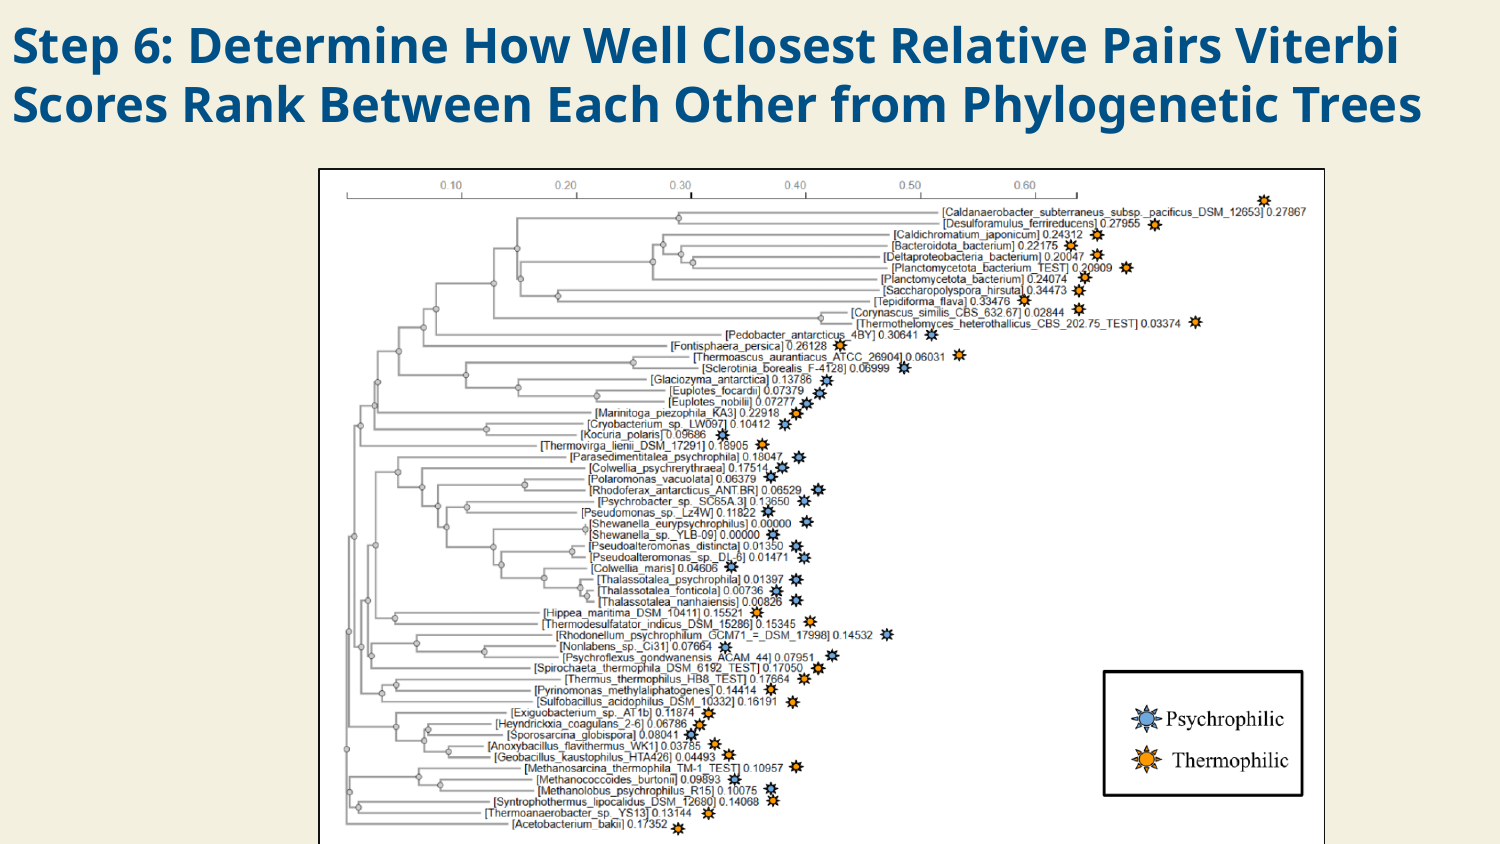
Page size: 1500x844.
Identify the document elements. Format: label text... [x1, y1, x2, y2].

text_box Step 6: Determine How Well Closest Relative Pairs Viterbi Scores Rank Between Each Other from Phylogenetic Trees [0, 0, 1497, 191]
picture [319, 169, 1324, 844]
